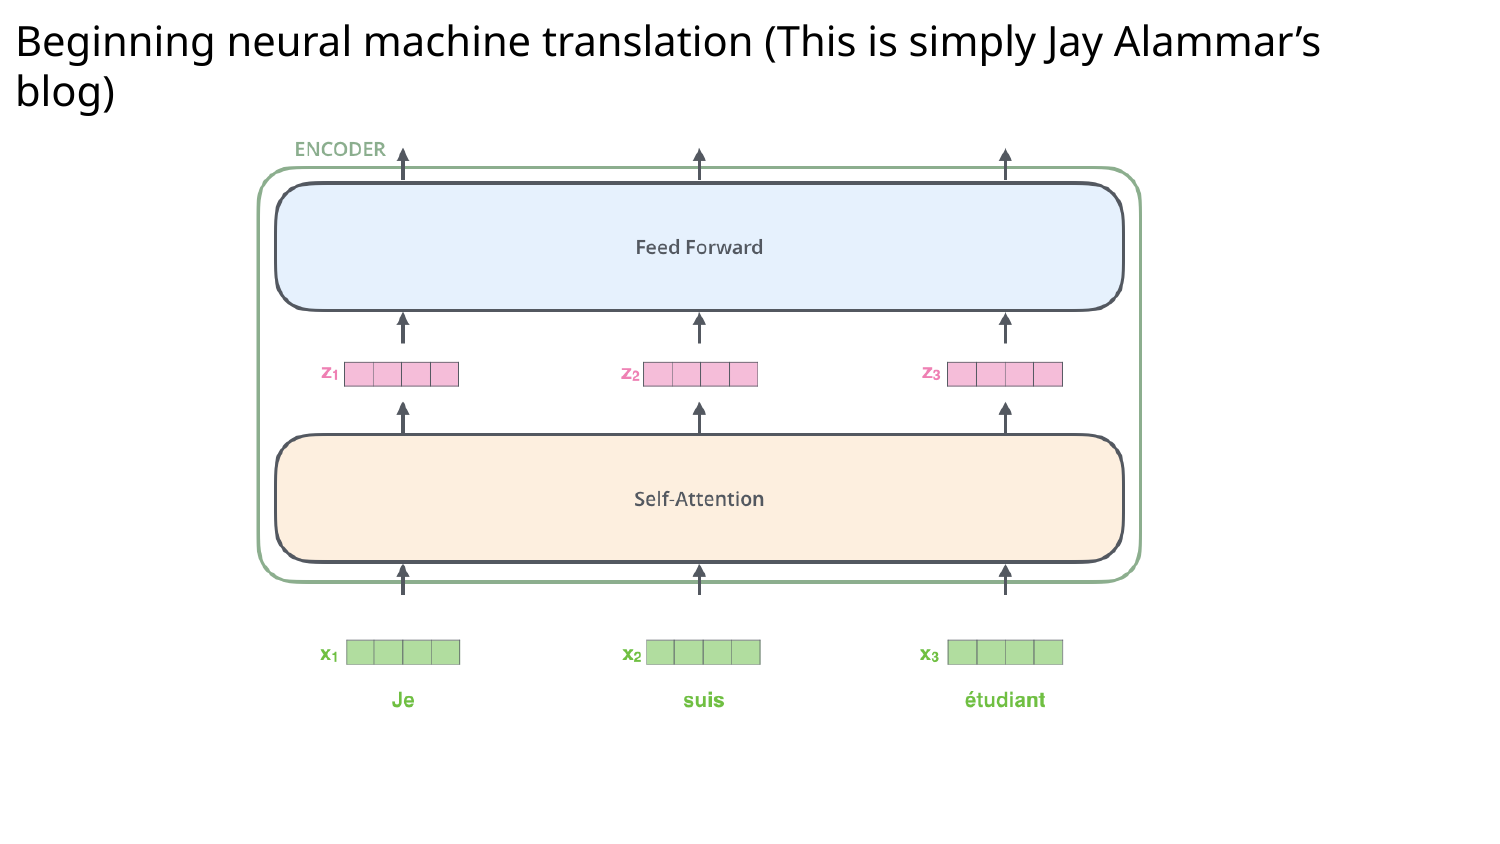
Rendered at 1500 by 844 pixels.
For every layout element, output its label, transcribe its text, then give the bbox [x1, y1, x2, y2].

picture [230, 121, 1168, 723]
title Beginning neural machine translation (This is simply Jay Alammar’s blog) [0, 0, 1398, 193]
